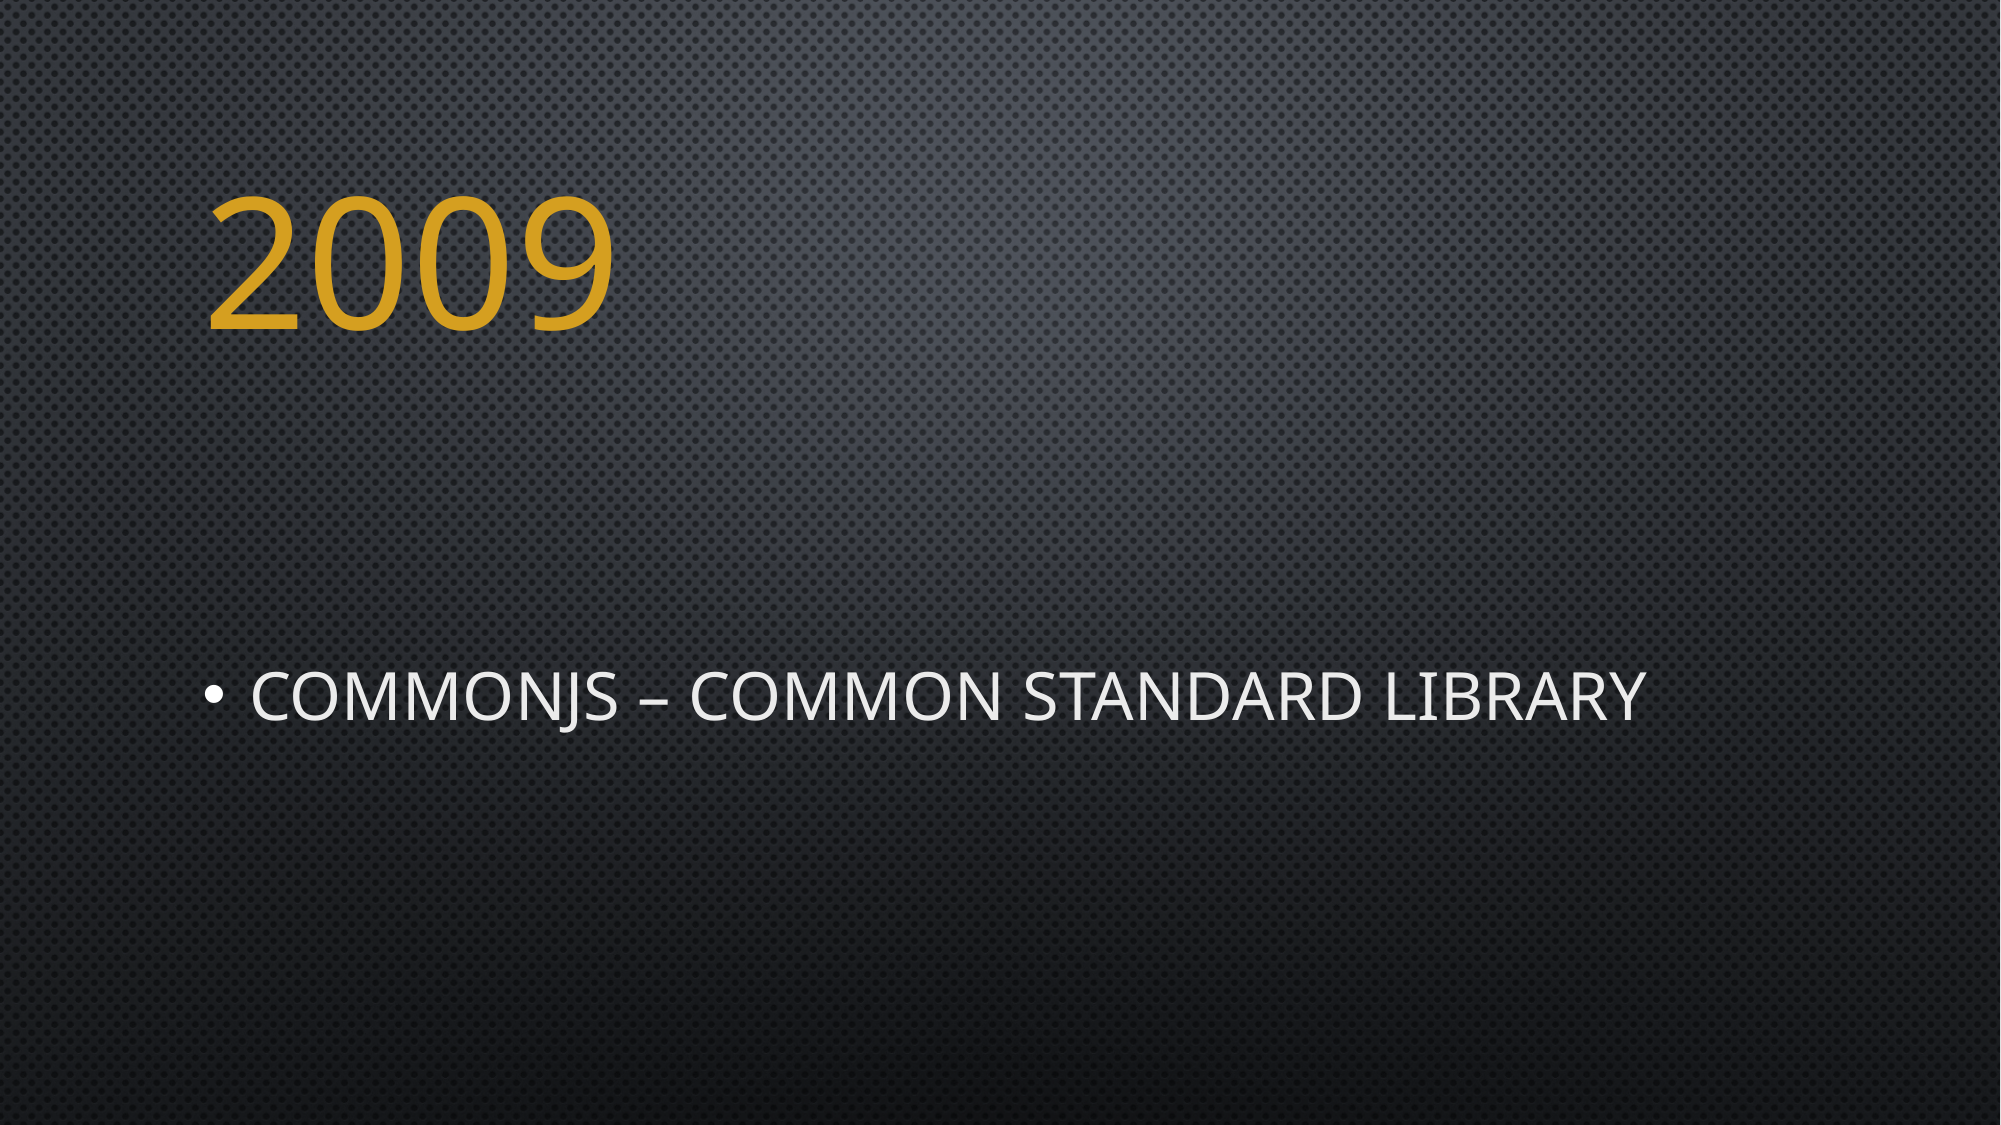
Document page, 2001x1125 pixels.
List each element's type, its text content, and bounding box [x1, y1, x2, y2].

list Commonjs – common standard library [187, 437, 1813, 950]
title 2009 [187, 99, 1639, 413]
